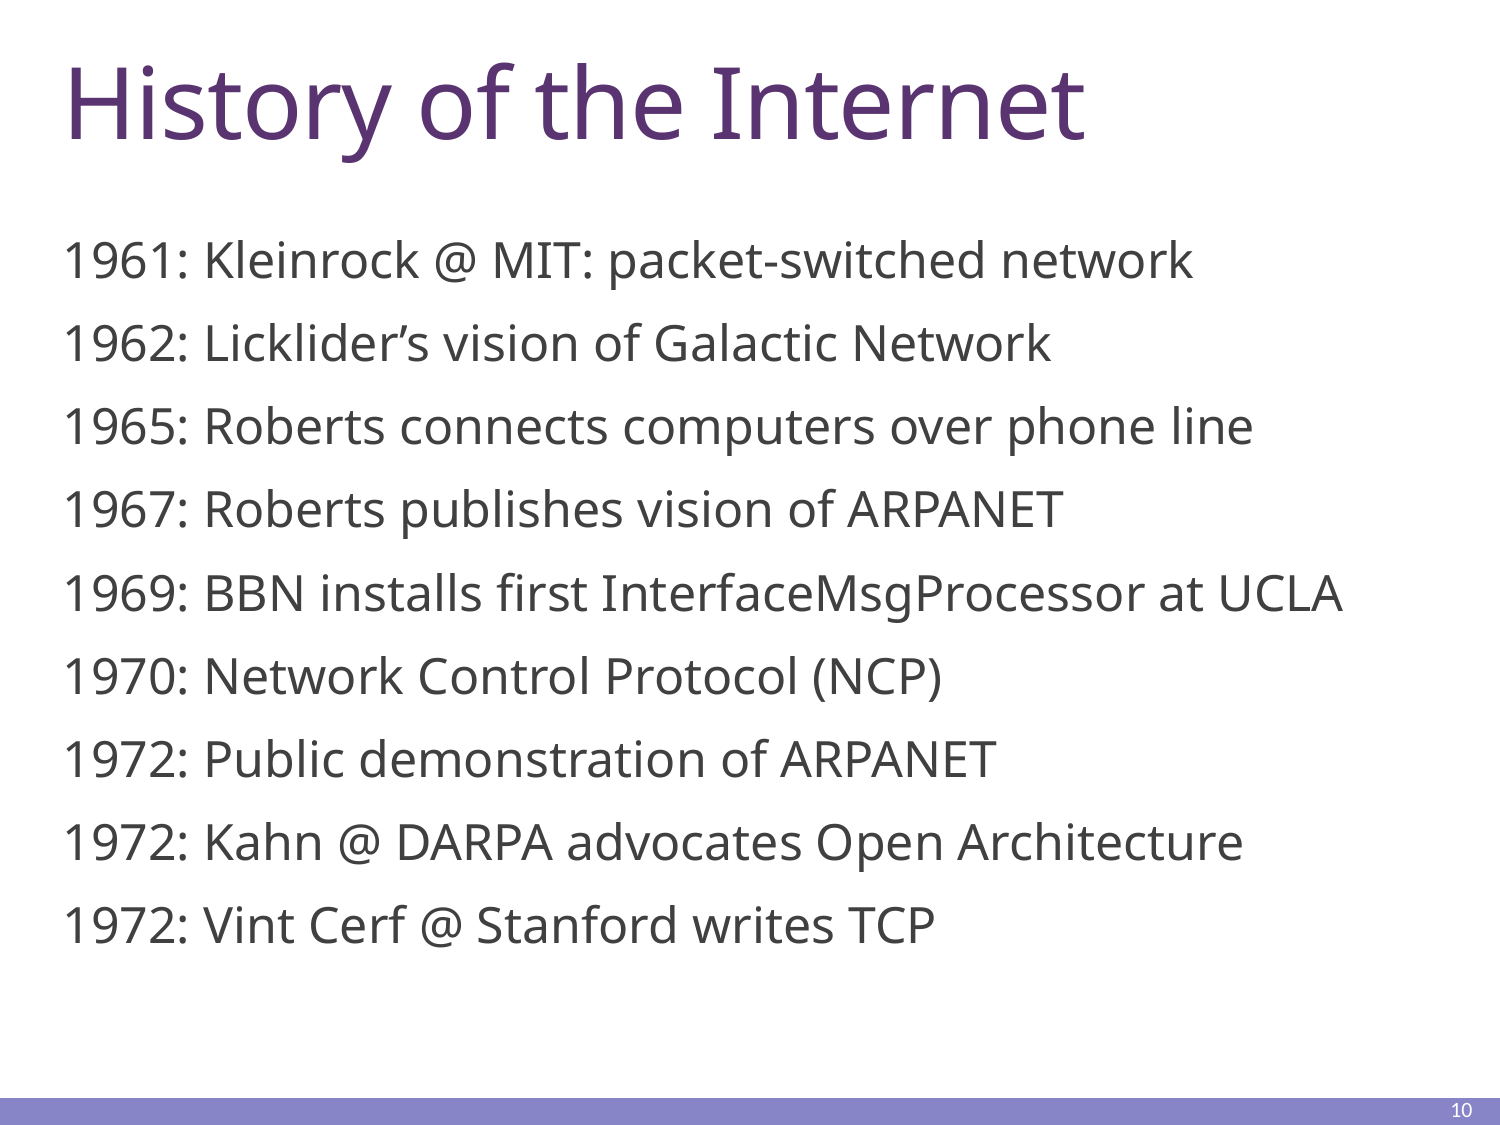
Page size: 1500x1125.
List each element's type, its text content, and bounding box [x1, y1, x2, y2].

slide_number 10 [1326, 1091, 1488, 1125]
title History of the Internet [48, 47, 1470, 168]
list 1961: Kleinrock @ MIT: packet-switched network 1962: Licklider’s vision of Galactic Network 1965: Roberts connects computers over phone line 1967: Roberts publishes vision of ARPANET 1969: BBN installs first InterfaceMsgProcessor at UCLA 1970: Network Control Protocol (NCP) 1972: Public demonstration of ARPANET 1972: Kahn @ DARPA advocates Open Architecture 1972: Vint Cerf @ Stanford writes TCP [48, 227, 1470, 1014]
